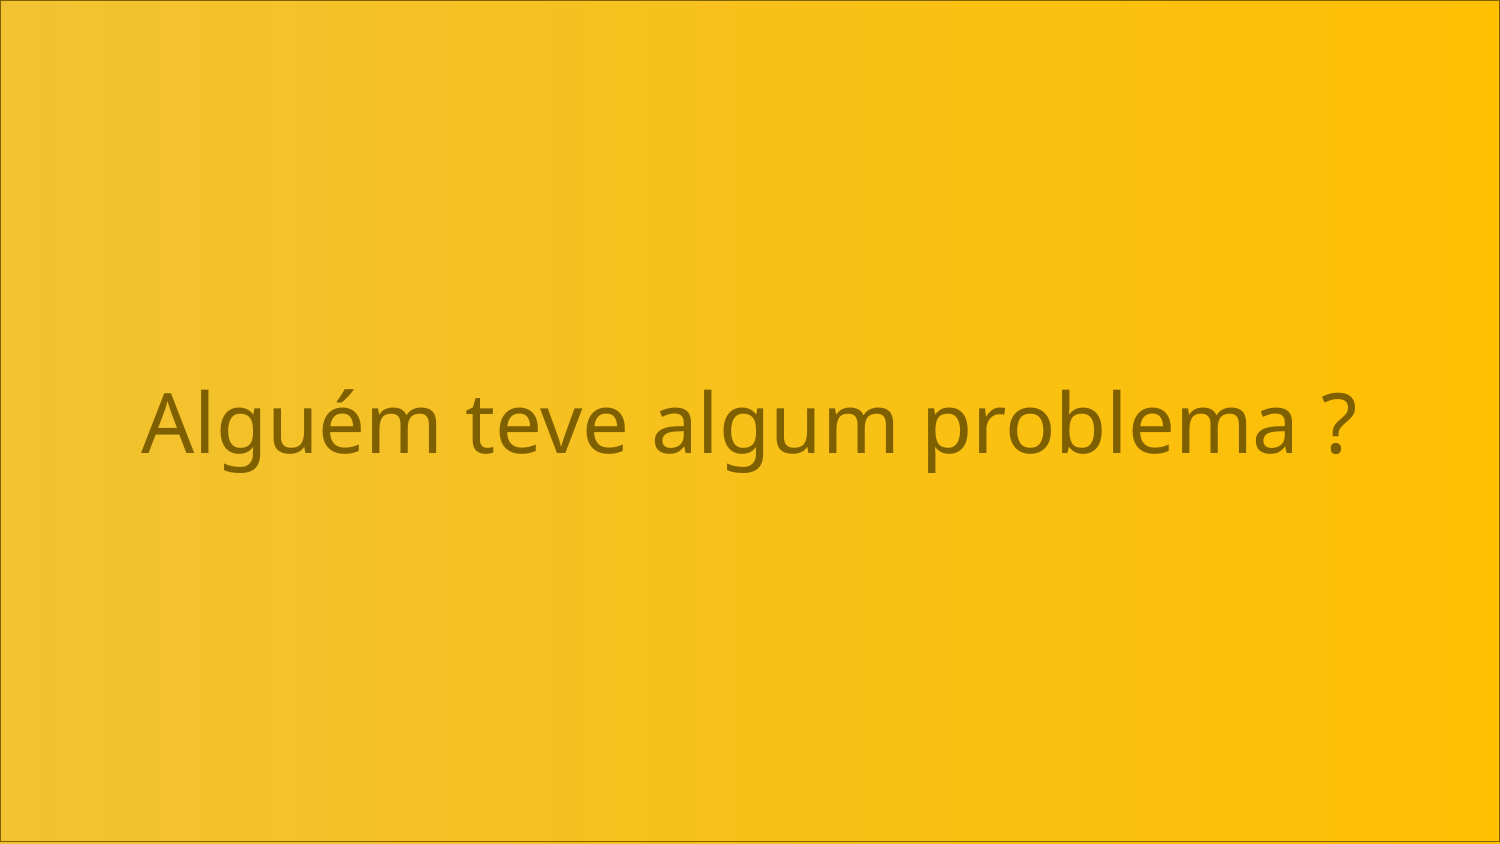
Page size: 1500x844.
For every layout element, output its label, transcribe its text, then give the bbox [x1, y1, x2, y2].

title Alguém teve algum problema ? [0, 0, 1500, 842]
